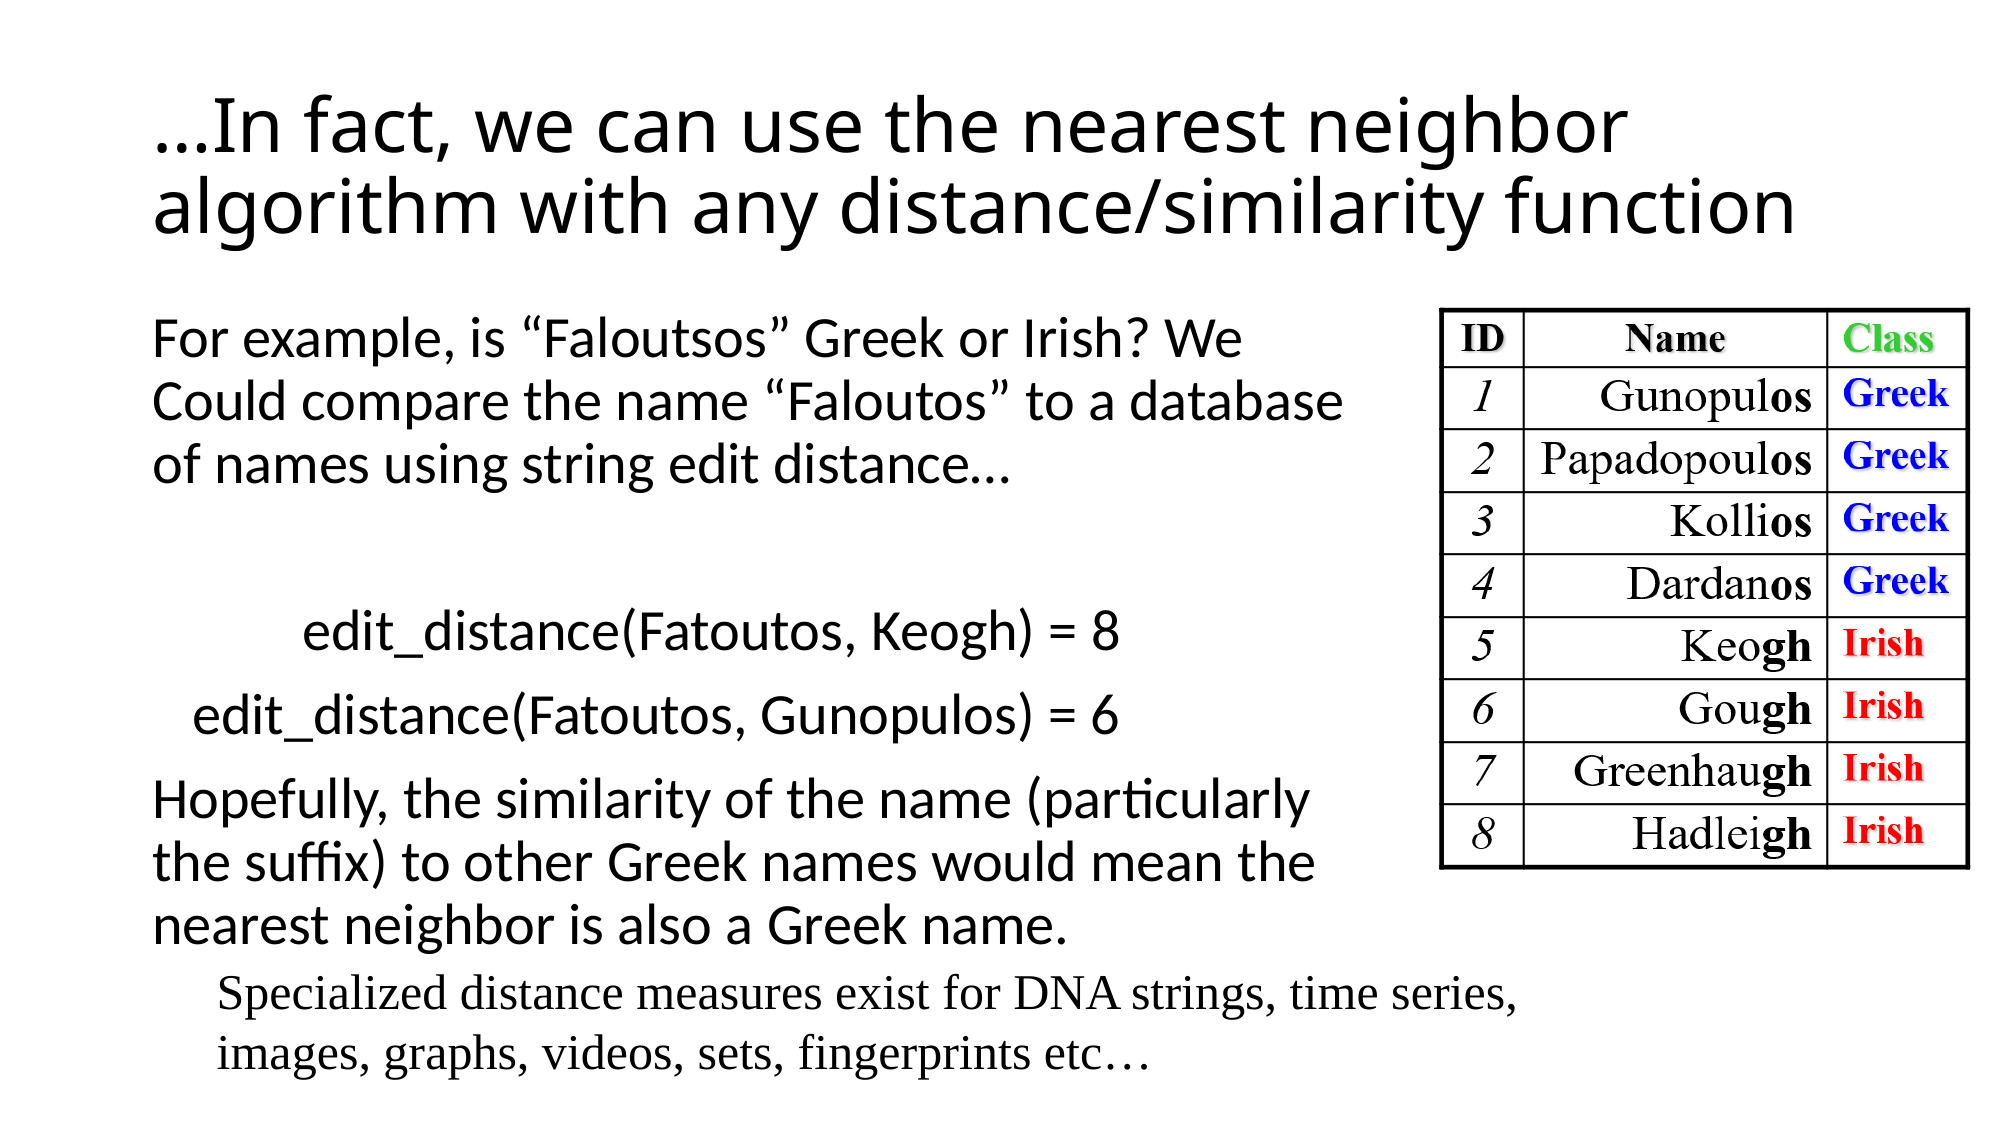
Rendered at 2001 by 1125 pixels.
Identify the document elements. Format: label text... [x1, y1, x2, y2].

list For example, is “Faloutsos” Greek or Irish? We Could compare the name “Faloutos” to a database of names using string edit distance… edit_distance(Fatoutos, Keogh) = 8 edit_distance(Fatoutos, Gunopulos) = 6 Hopefully, the similarity of the name (particularly the suffix) to other Greek names would mean the nearest neighbor is also a Greek name. [137, 299, 1384, 1066]
text_box Specialized distance measures exist for DNA strings, time series, images, graphs, videos, sets, fingerprints etc… [201, 952, 1628, 1087]
picture [1434, 299, 1978, 888]
title …In fact, we can use the nearest neighbor algorithm with any distance/similarity function [137, 59, 1863, 278]
